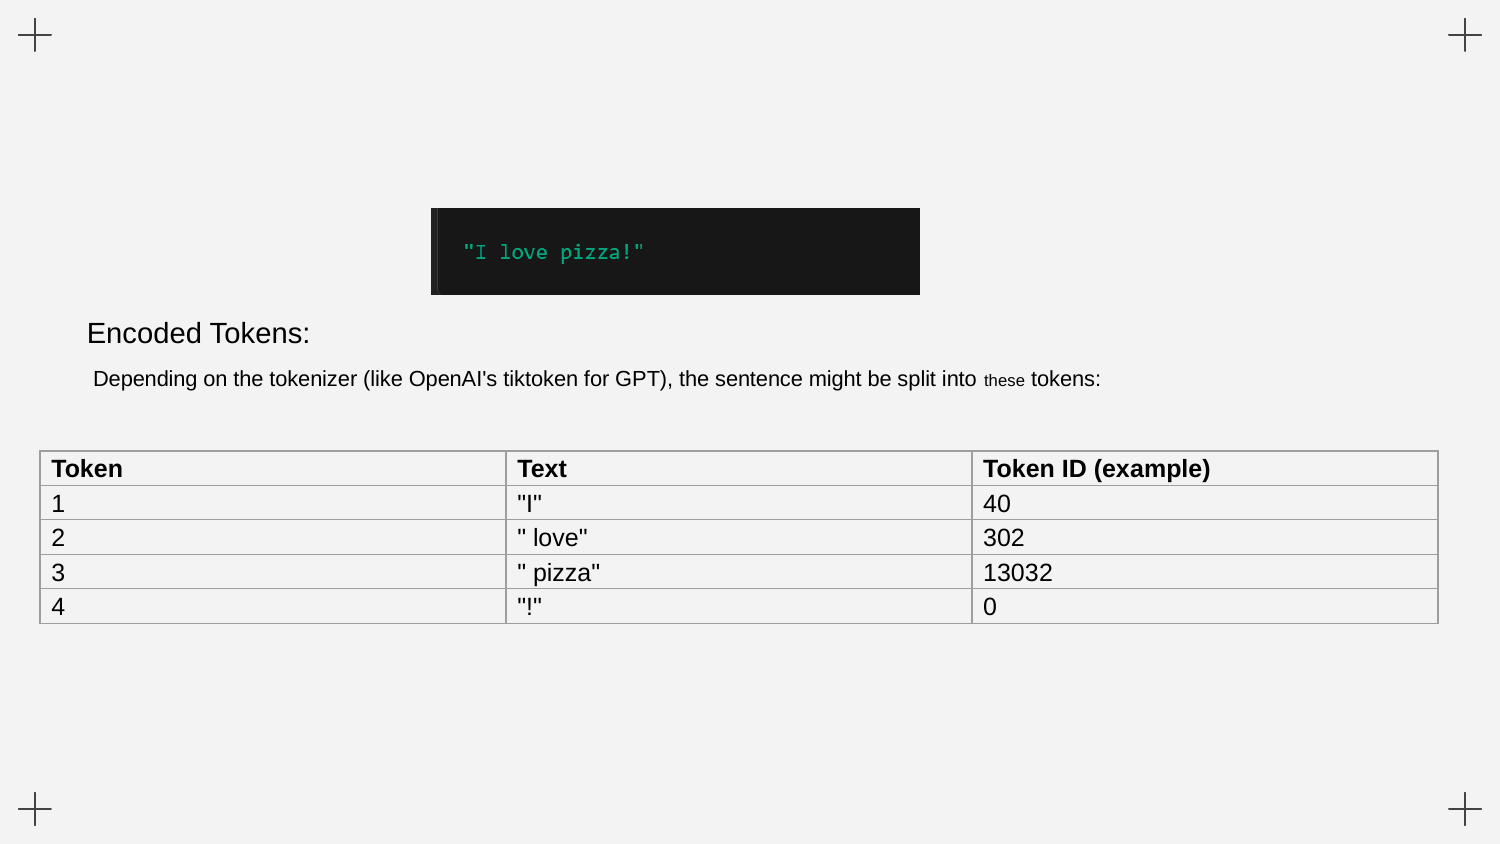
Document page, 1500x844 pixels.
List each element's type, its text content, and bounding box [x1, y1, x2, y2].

table_cell 13032 [973, 555, 1437, 588]
table_cell " pizza" [507, 555, 971, 588]
text_box Depending on the tokenizer (like OpenAI's tiktoken for GPT), the sentence might be split into these tokens: [78, 357, 1500, 399]
table_cell 1 [41, 486, 505, 519]
table_cell "!" [507, 589, 971, 623]
table_cell " love" [507, 520, 971, 554]
text_box Encoded Tokens: [72, 306, 823, 357]
picture [431, 208, 920, 295]
table_cell 40 [973, 486, 1437, 519]
table_cell 0 [973, 589, 1437, 623]
table_cell 4 [41, 589, 505, 623]
table_cell 2 [41, 520, 505, 554]
table_header Token ID (example) [973, 452, 1437, 485]
table_header Token [41, 452, 505, 485]
table_cell "I" [507, 486, 971, 519]
table_cell 3 [41, 555, 505, 588]
table_header Text [507, 452, 971, 485]
table_cell 302 [973, 520, 1437, 554]
